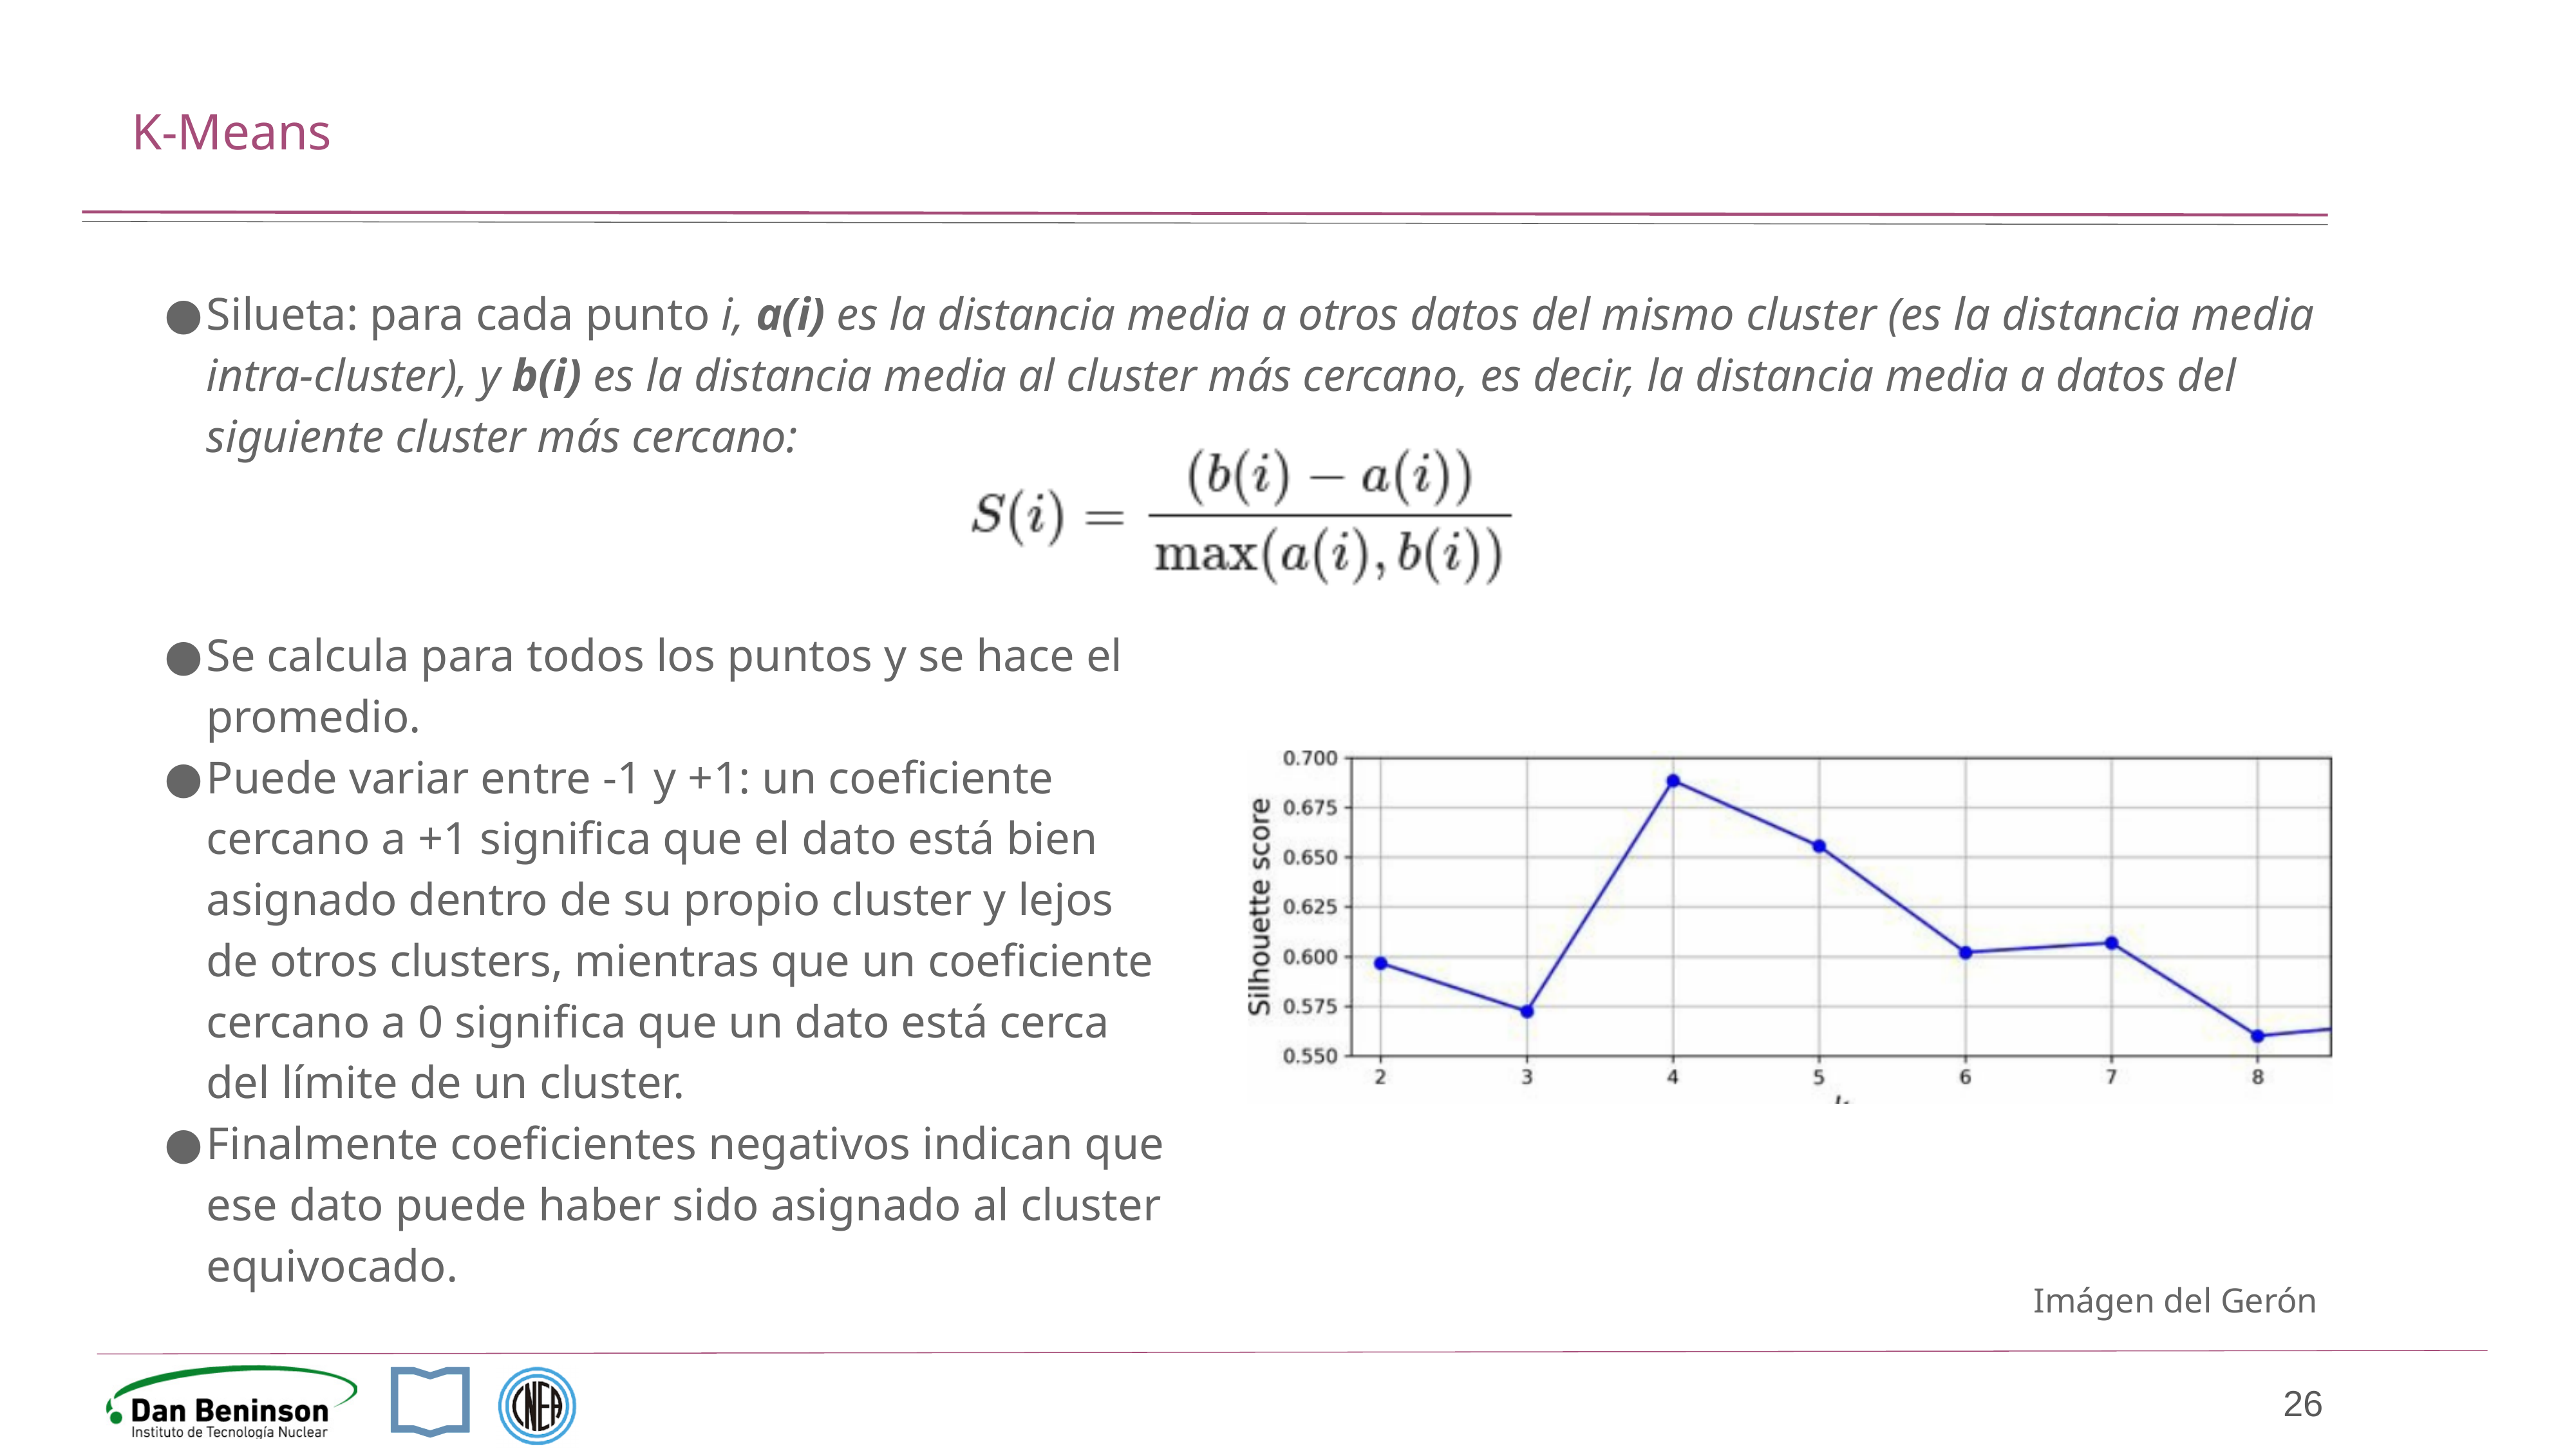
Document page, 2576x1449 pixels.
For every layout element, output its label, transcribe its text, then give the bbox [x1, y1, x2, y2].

text_box Imágen del Gerón [2024, 1263, 2447, 1329]
picture [389, 1365, 473, 1439]
picture [1228, 730, 2352, 1104]
picture [496, 1365, 579, 1448]
text_box Silueta: para cada punto i, a(i) es la distancia media a otros datos del mismo cluster (es la distancia media intra-cluster), y b(i) es la distancia media al cluster más cercano, es decir, la distancia media a datos del siguiente cluster más cercano: [148, 268, 2335, 471]
picture [106, 1365, 357, 1439]
title K-Means [106, 74, 2352, 186]
picture [955, 414, 1528, 611]
text_box Se calcula para todos los puntos y se hace el promedio. Puede variar entre -1 y +1: un coeficiente cercano a +1 significa que el dato está bien asignado dentro de su propio cluster y lejos de otros clusters, mientras que un coeficiente cercano a 0 significa que un dato está cerca del límite de un cluster. Finalmente coeficientes negativos indican que ese dato puede haber sido asignado al cluster equivocado. [148, 609, 1185, 1300]
